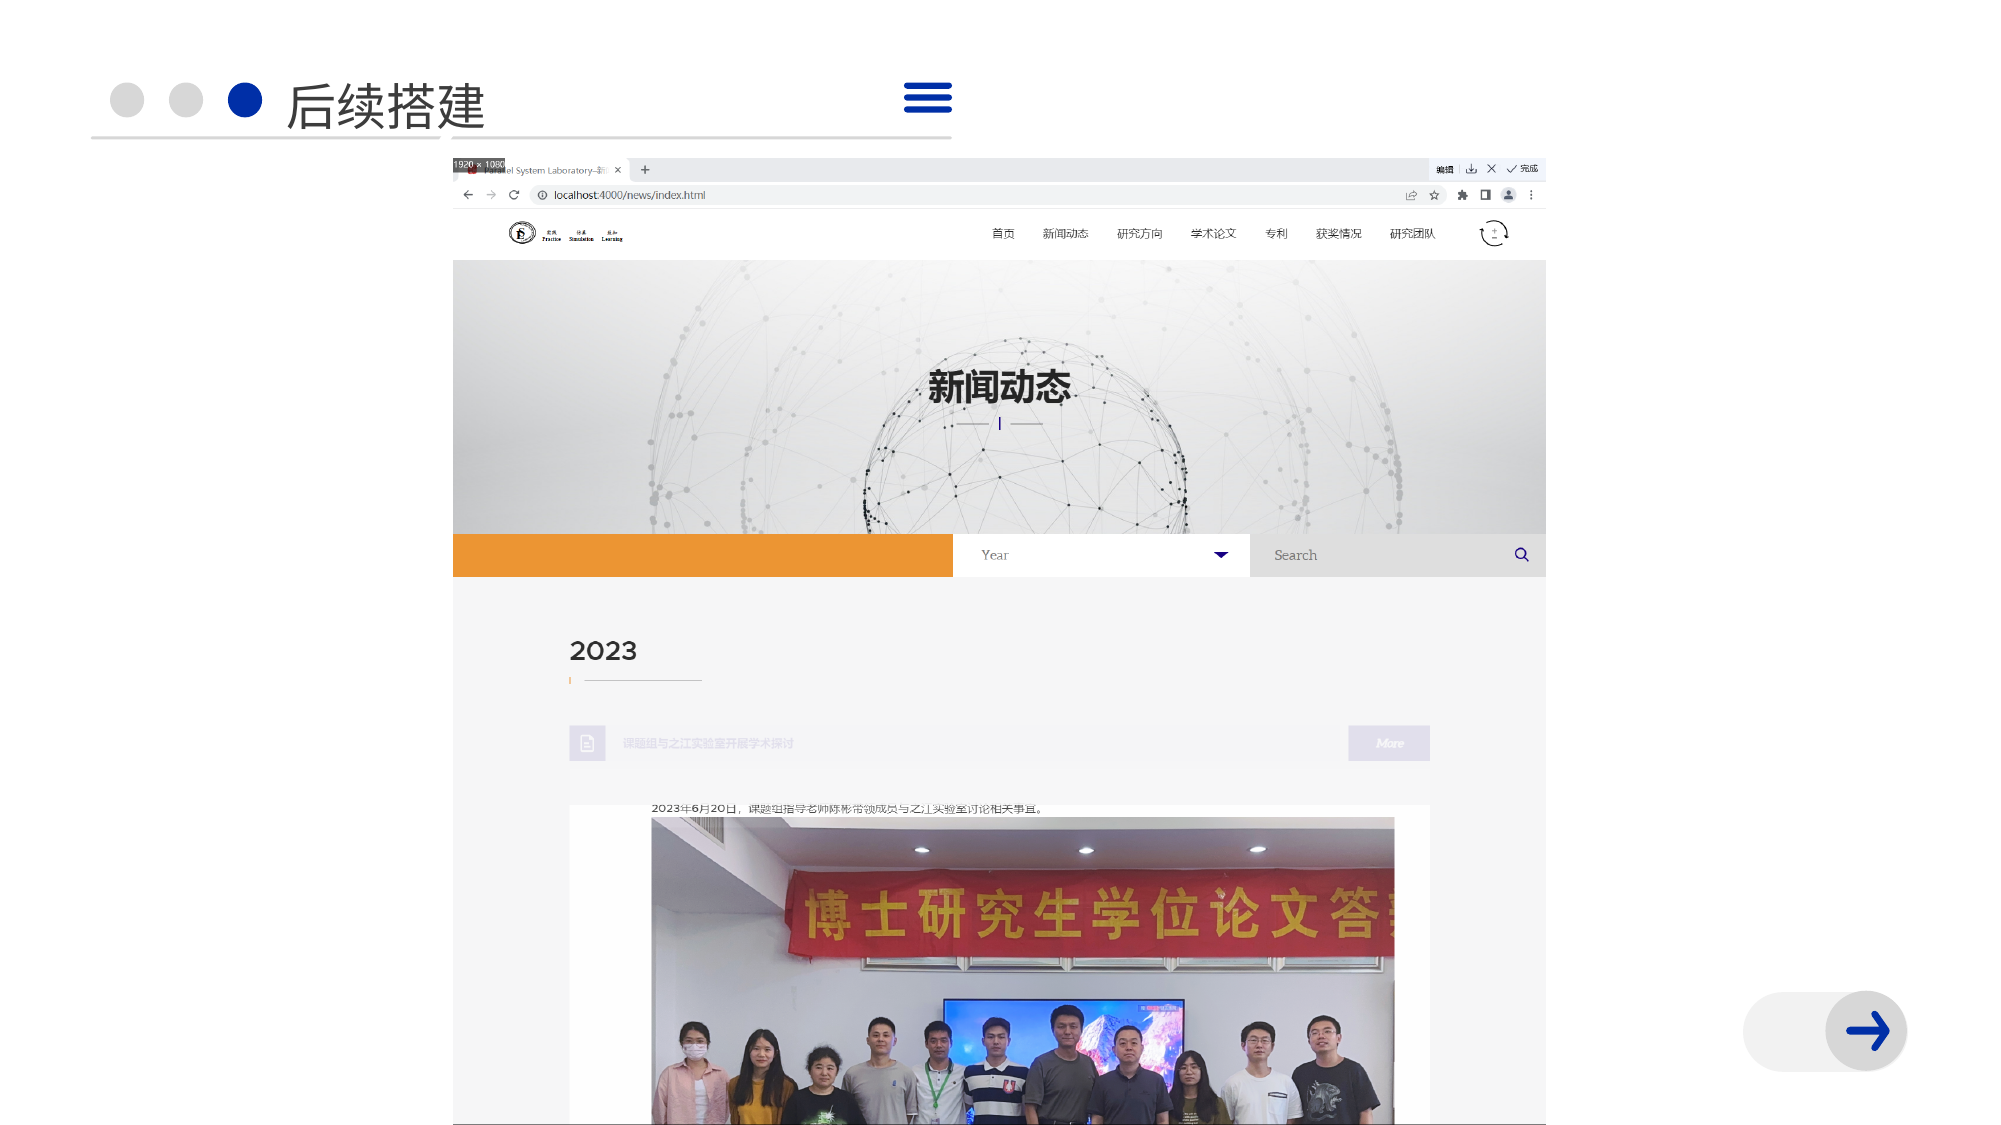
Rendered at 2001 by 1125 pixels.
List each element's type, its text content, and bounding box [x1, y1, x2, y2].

text_box 后续搭建 [286, 62, 487, 135]
picture [453, 158, 1546, 1125]
